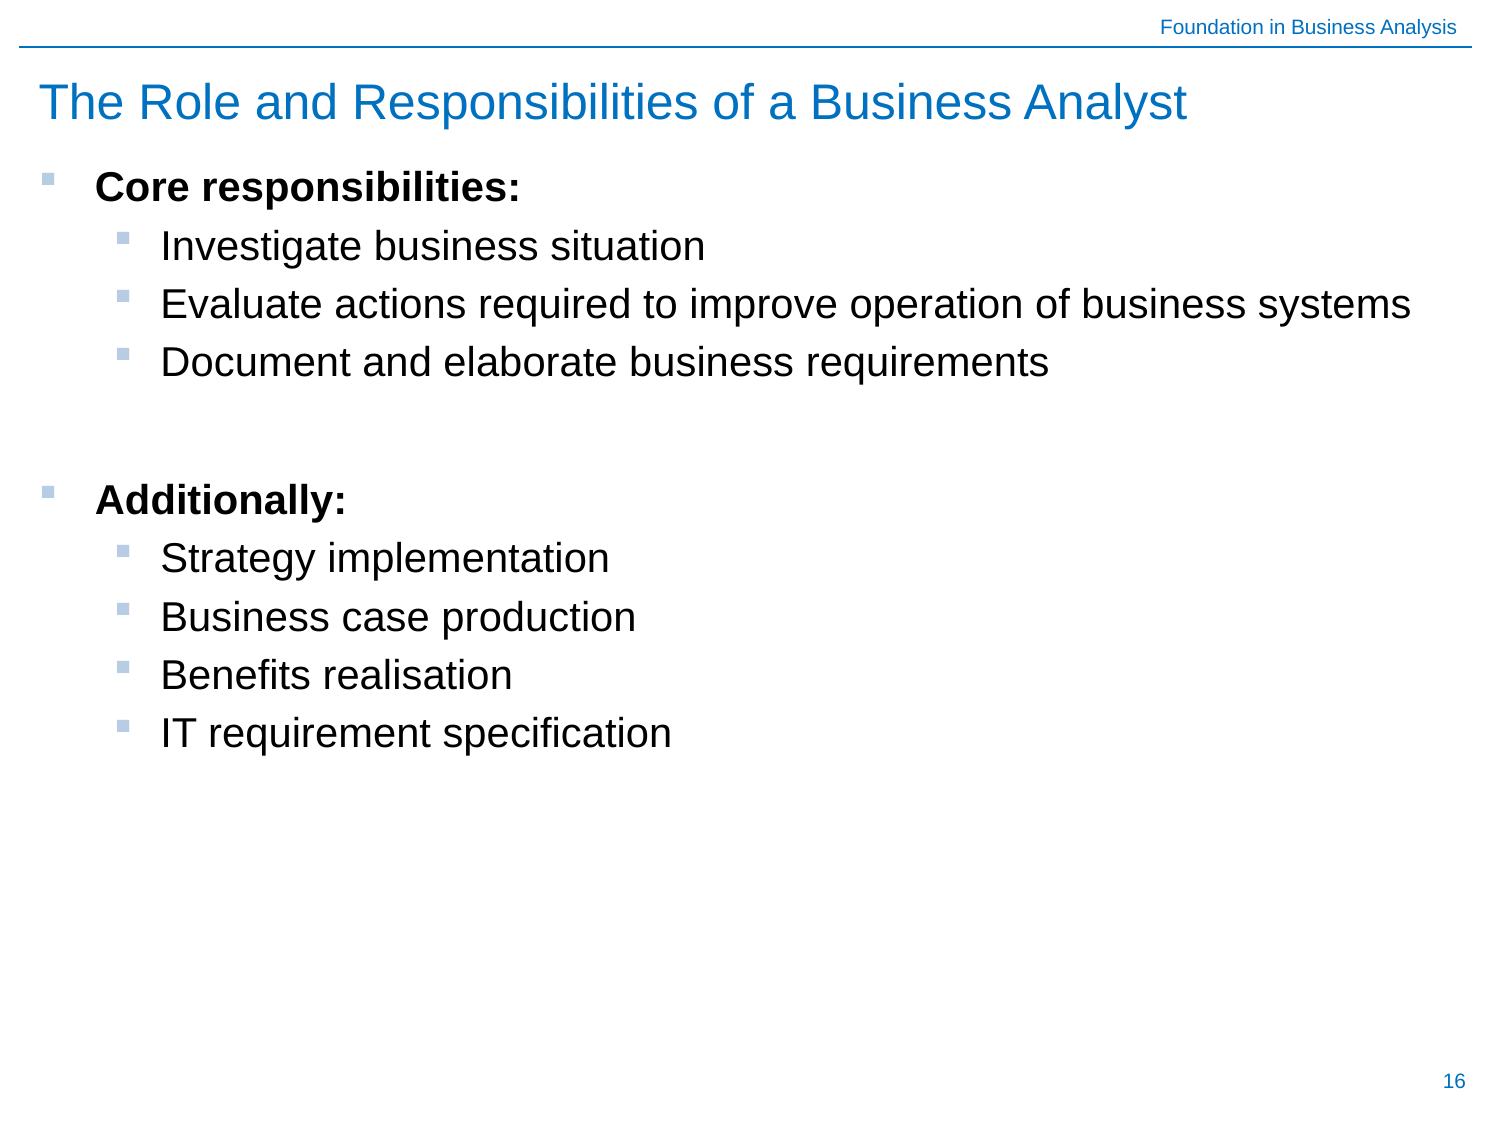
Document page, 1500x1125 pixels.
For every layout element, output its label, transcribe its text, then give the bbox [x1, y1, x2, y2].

list Core responsibilities: Investigate business situation Evaluate actions required to improve operation of business systems Document and elaborate business requirements Additionally: Strategy implementation Business case production Benefits realisation IT requirement specification [23, 152, 1465, 1008]
title The Role and Responsibilities of a Business Analyst [23, 58, 1465, 141]
